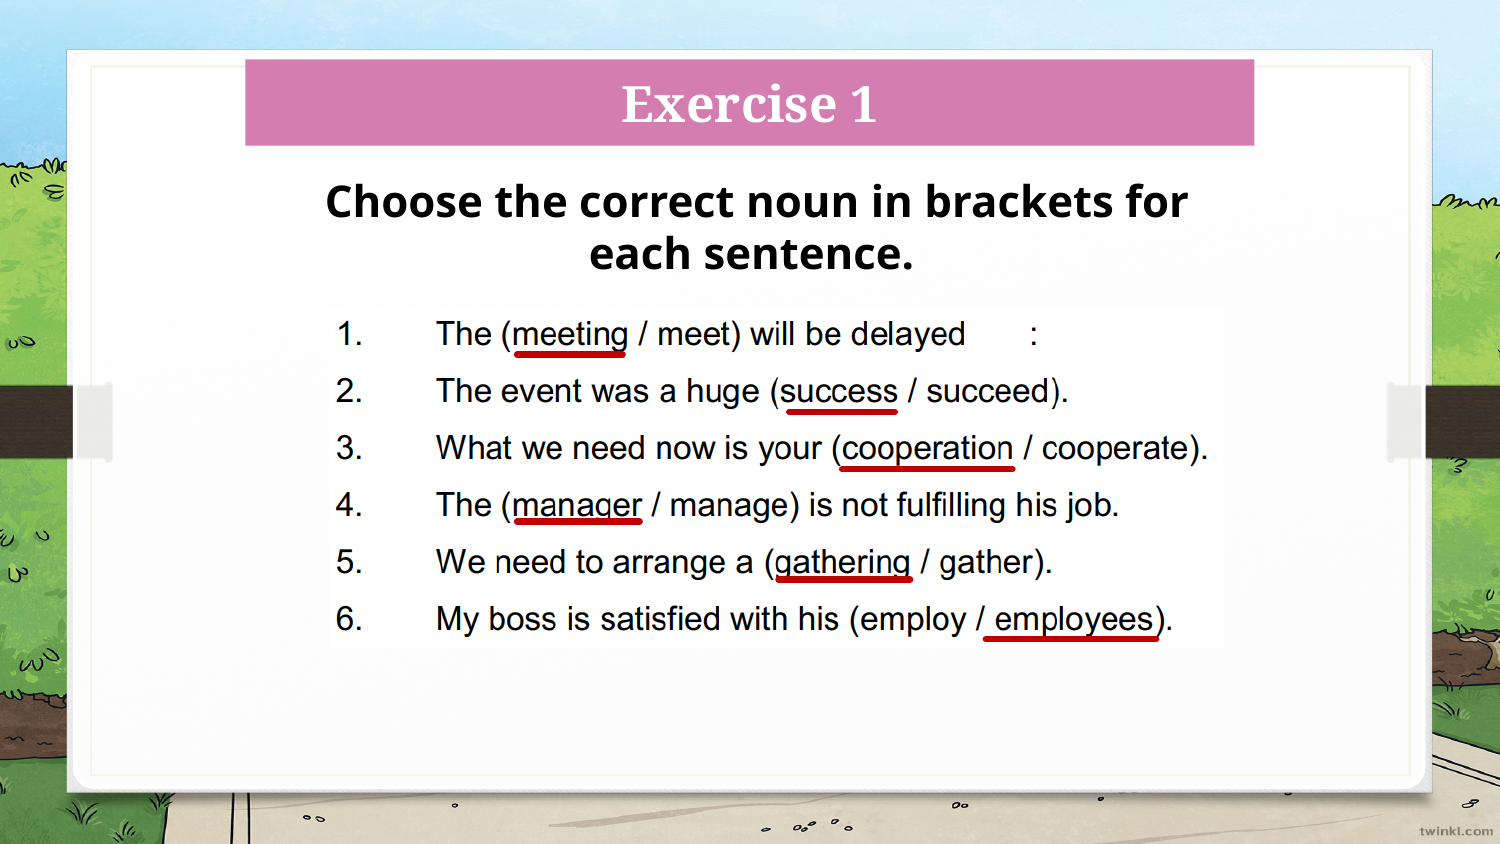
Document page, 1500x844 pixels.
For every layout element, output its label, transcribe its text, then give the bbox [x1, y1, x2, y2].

text_box Choose the correct noun in brackets for each sentence. [276, 166, 1239, 339]
picture [0, 0, 1500, 844]
text_box Exercise 1 [244, 58, 1256, 147]
